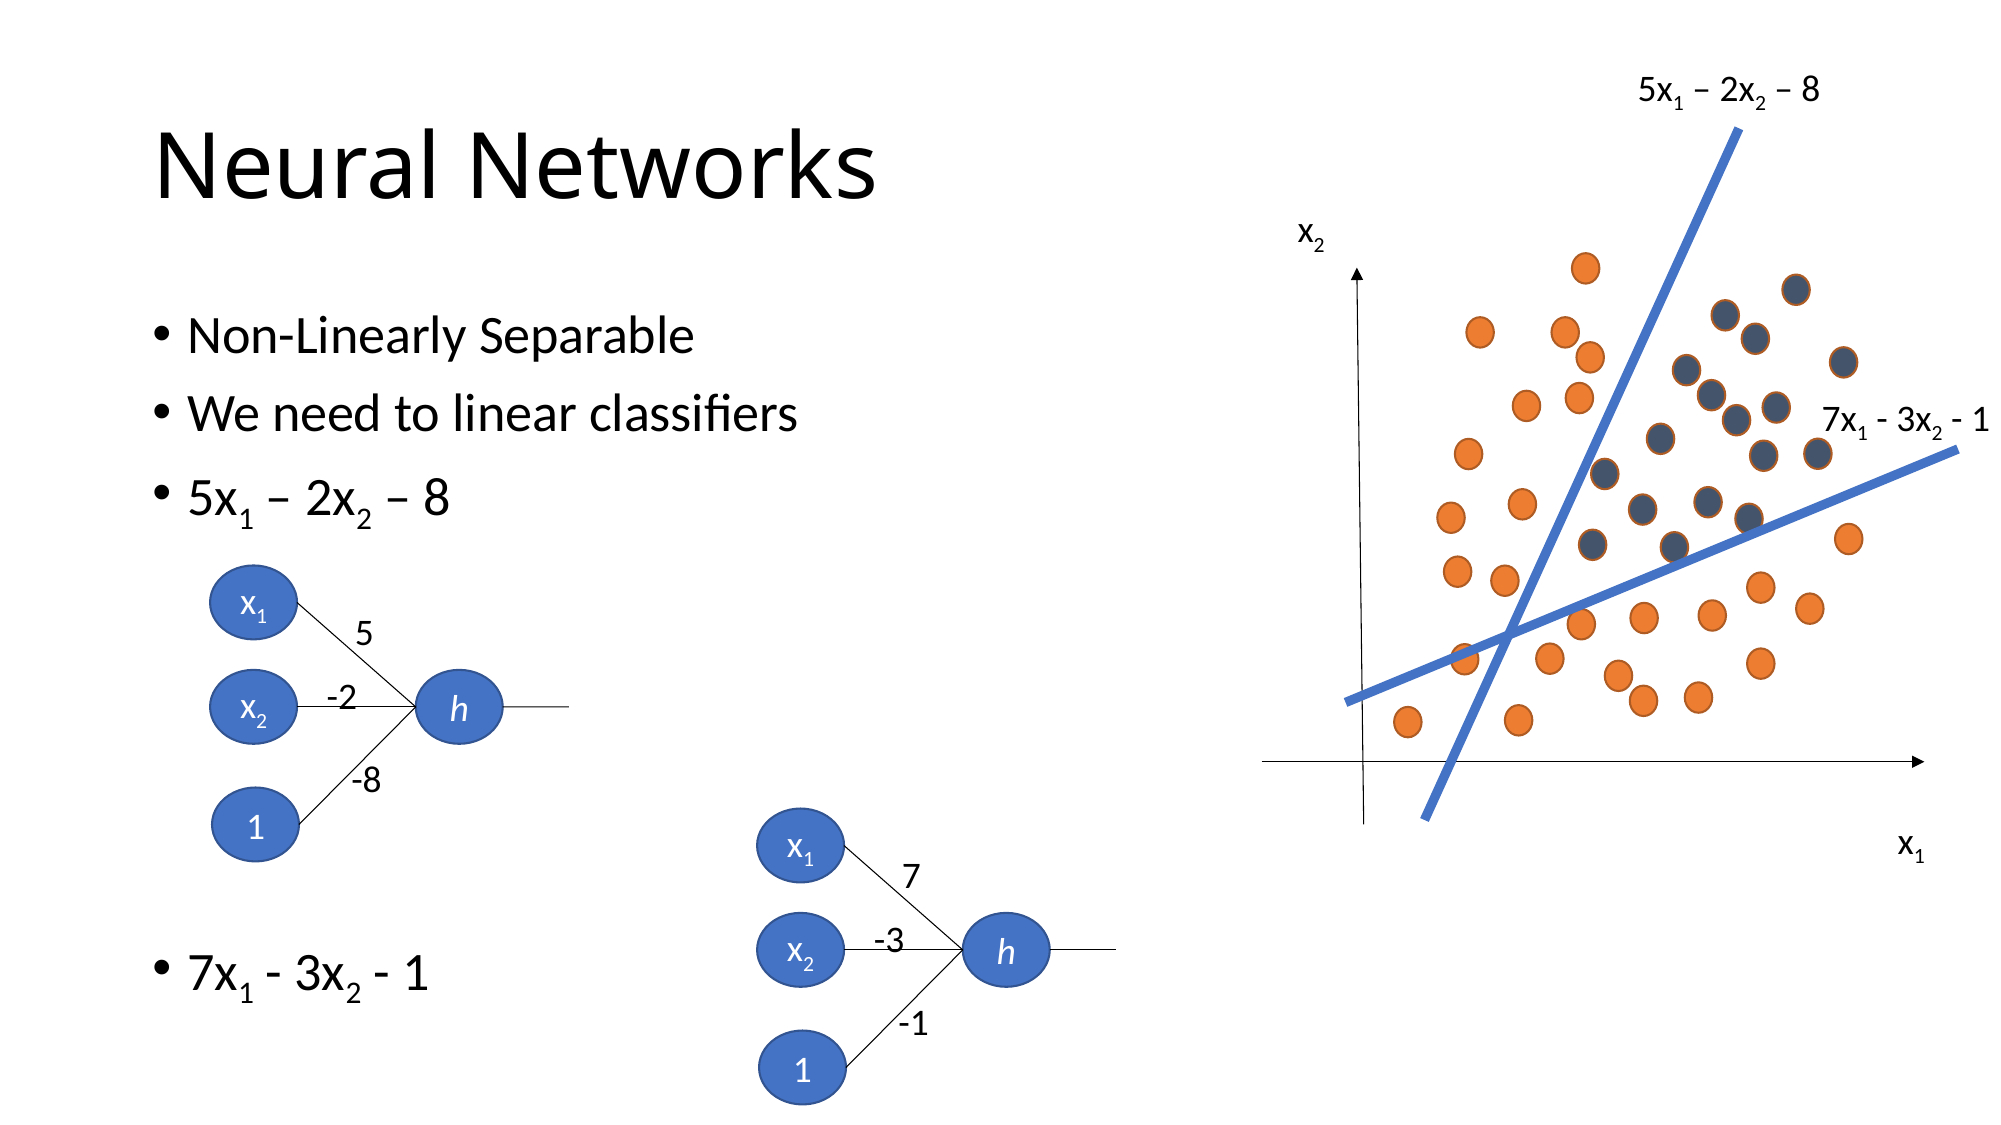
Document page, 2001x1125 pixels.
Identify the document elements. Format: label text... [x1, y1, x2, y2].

text_box 1 [210, 786, 300, 863]
text_box x1 [209, 564, 299, 641]
text_box x2 [209, 668, 298, 745]
text_box x1 [1882, 809, 1956, 876]
text_box x1 [756, 807, 846, 884]
title Neural Networks [137, 59, 1863, 278]
text_box [1781, 273, 1811, 307]
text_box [298, 706, 416, 825]
list Non-Linearly Separable We need to linear classifiers 5x1 – 2x2 – 8 7x1 - 3x2 - 1 [137, 299, 1233, 1014]
text_box x2 [756, 911, 845, 988]
text_box [1828, 346, 1859, 379]
text_box 1 [757, 1029, 848, 1106]
text_box 5x1 – 2x2 – 8 [1622, 56, 1871, 123]
text_box h [963, 911, 1051, 988]
text_box h [416, 668, 504, 745]
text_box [1356, 267, 1364, 448]
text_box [843, 845, 963, 949]
text_box [1761, 391, 1792, 424]
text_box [845, 949, 963, 1068]
text_box 7x1 - 3x2 - 1 [1806, 386, 2000, 453]
text_box [1740, 322, 1771, 356]
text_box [1424, 703, 1739, 820]
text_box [296, 602, 416, 706]
text_box [1739, 404, 1752, 437]
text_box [1356, 703, 1364, 825]
text_box [1393, 705, 1423, 739]
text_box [1345, 448, 1958, 703]
text_box [1750, 439, 1777, 448]
text_box x2 [1282, 197, 1356, 264]
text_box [1424, 128, 1739, 448]
